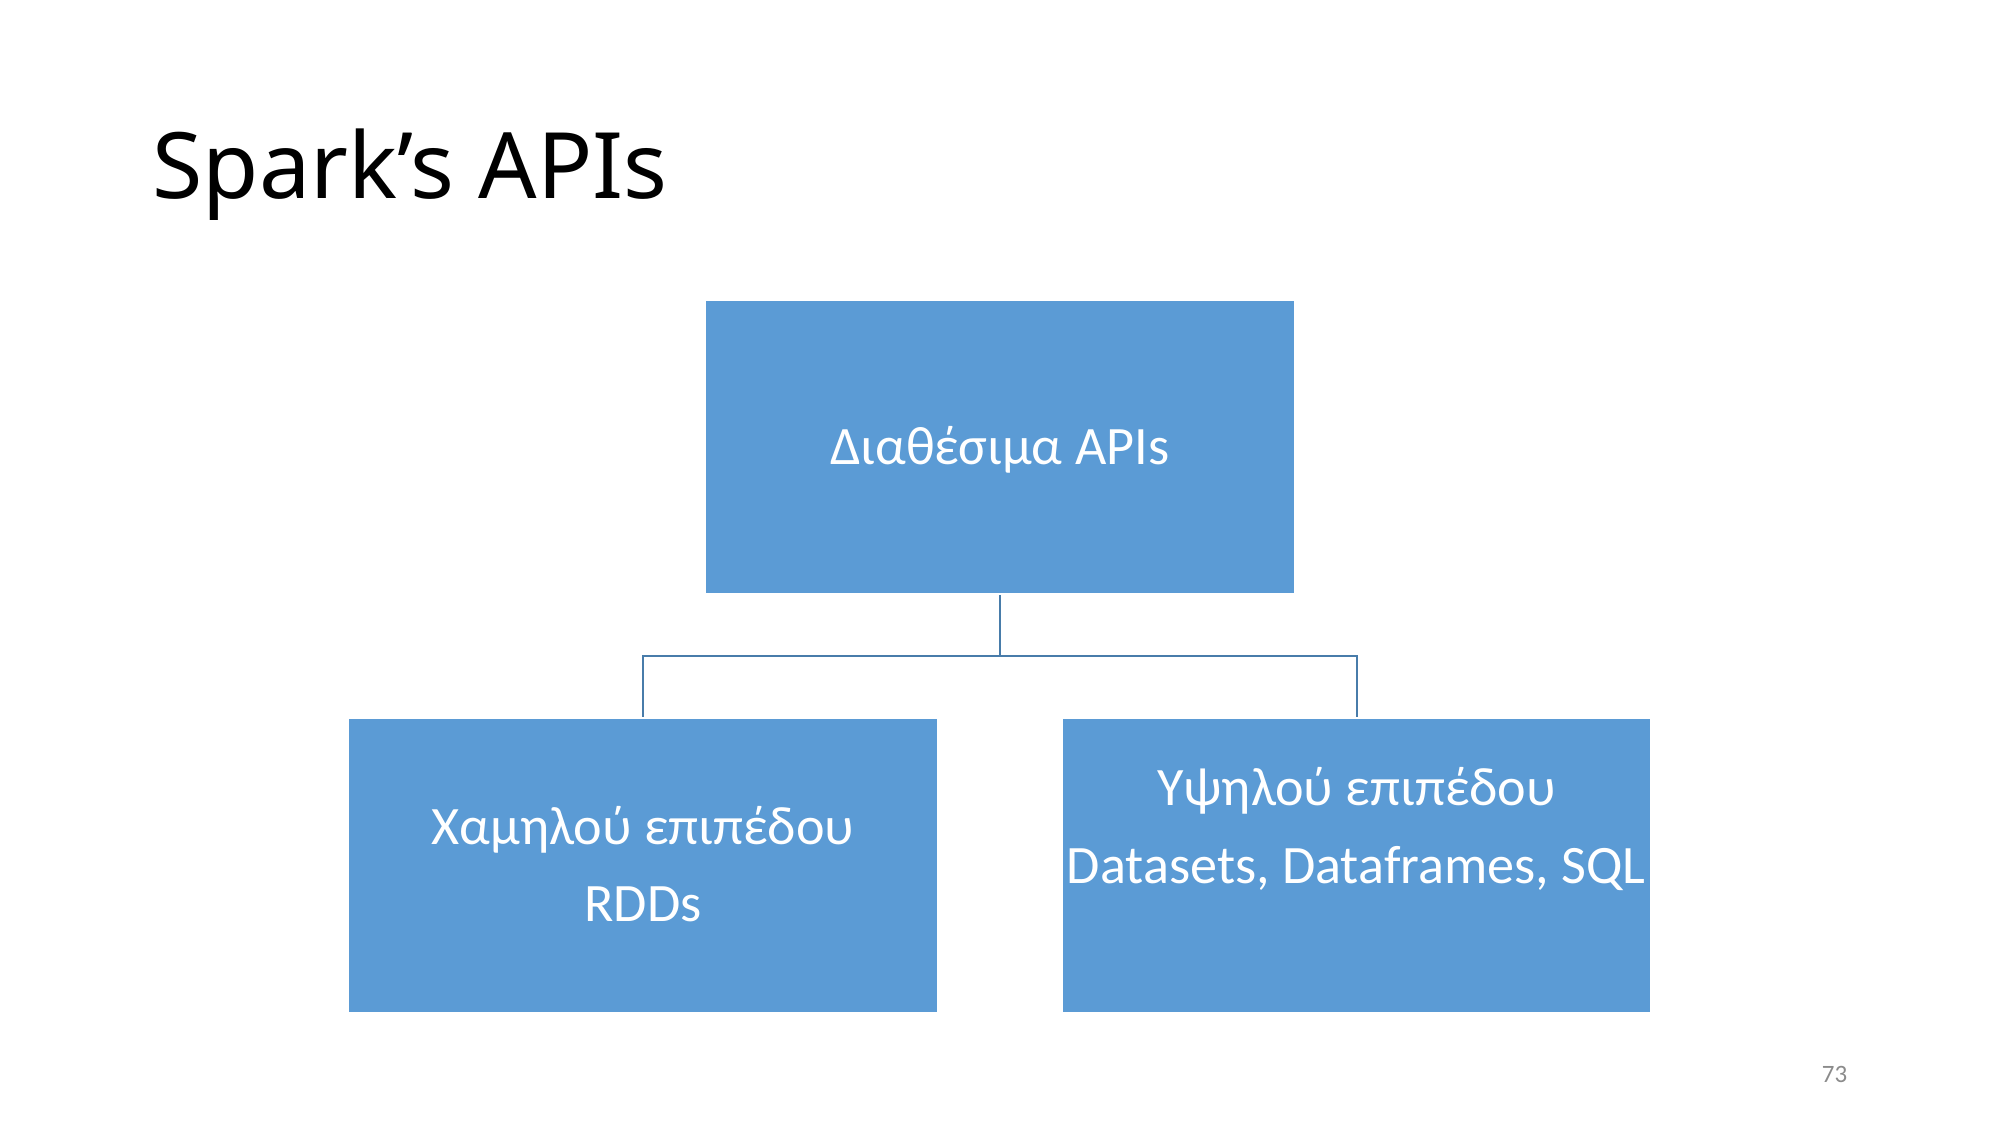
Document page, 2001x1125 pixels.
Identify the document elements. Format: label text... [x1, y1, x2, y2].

slide_number 73 [1412, 1042, 1863, 1103]
title Spark’s APIs [137, 59, 1863, 278]
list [137, 299, 1863, 1014]
